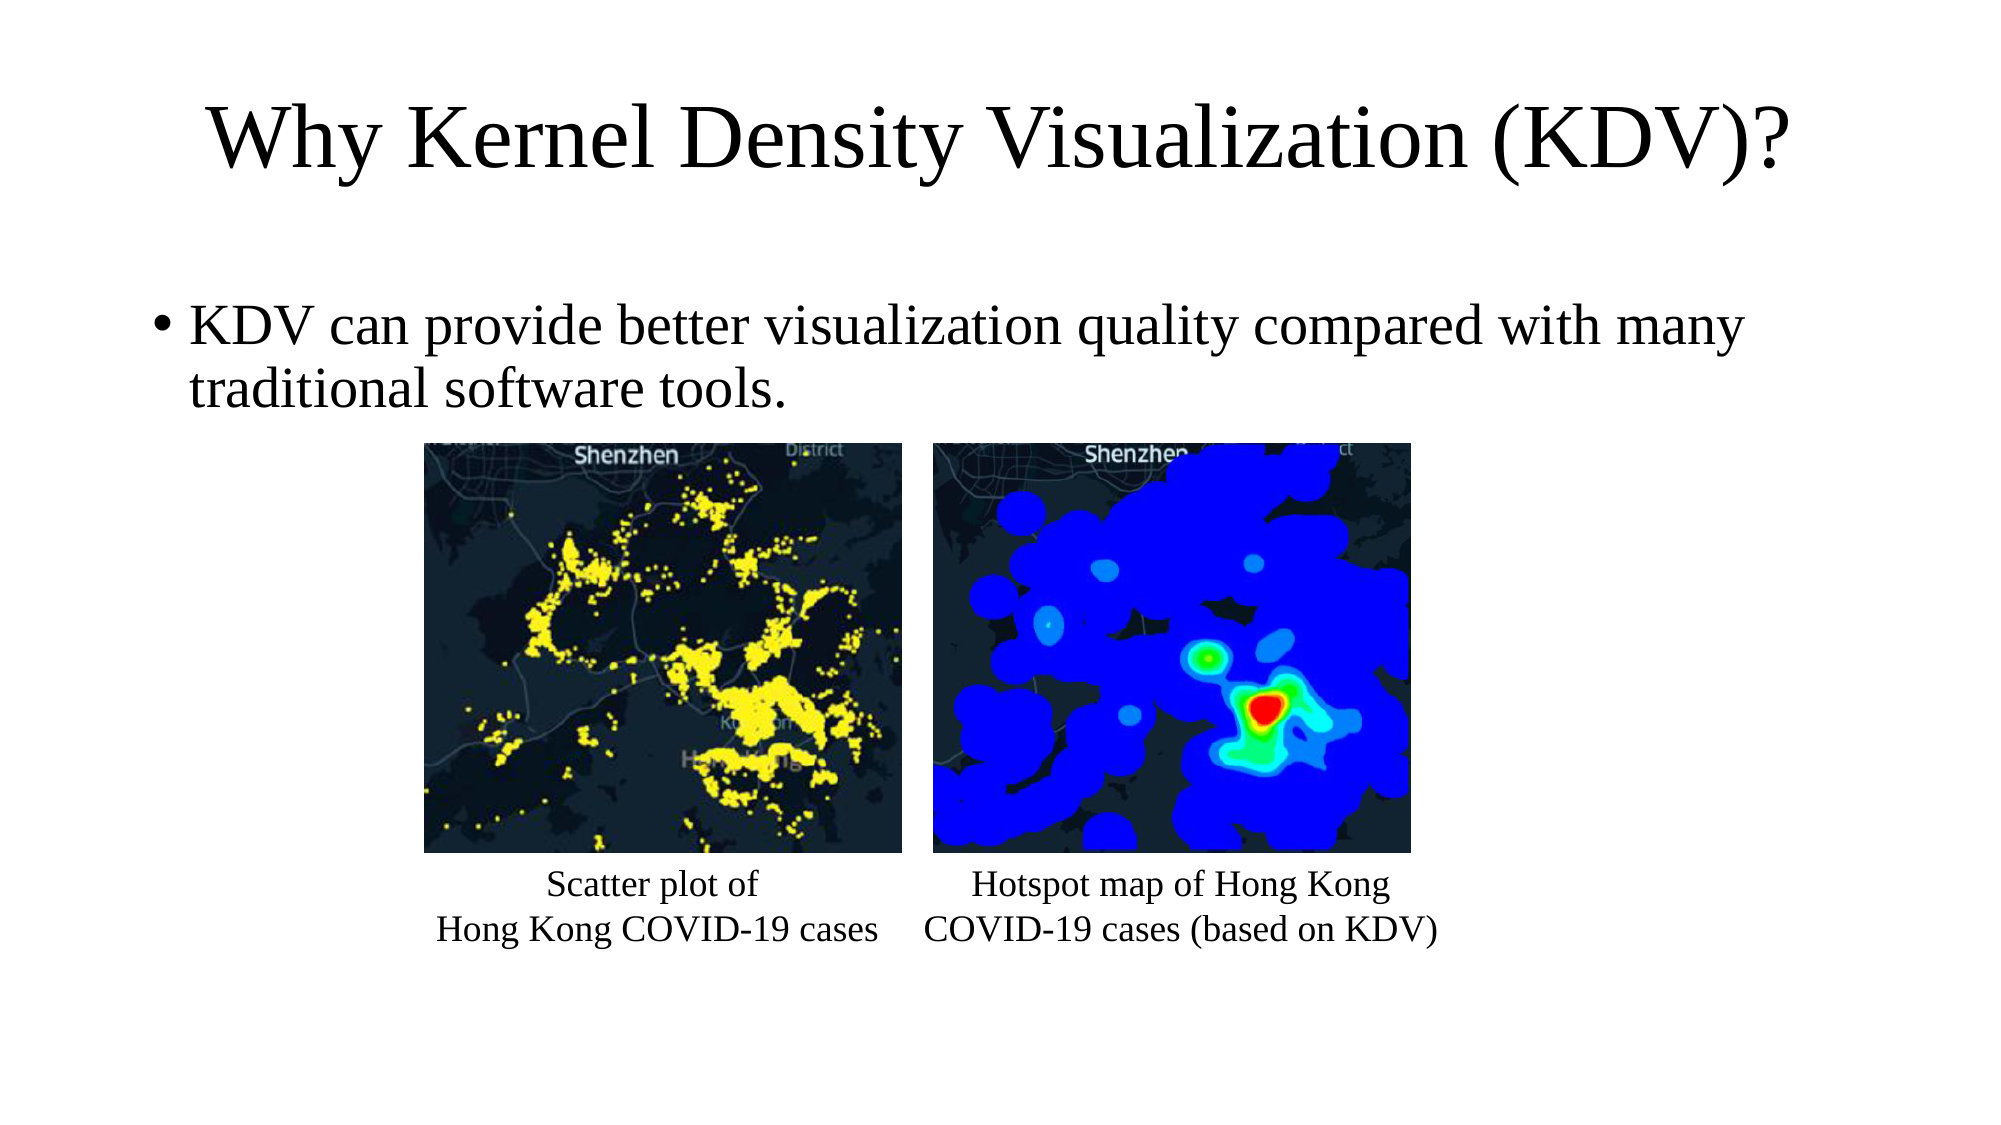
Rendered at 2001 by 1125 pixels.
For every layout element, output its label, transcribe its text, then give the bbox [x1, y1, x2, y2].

text_box Hotspot map of Hong Kong COVID-19 cases (based on KDV) [891, 851, 1471, 957]
list KDV can provide better visualization quality compared with many traditional software tools. [137, 287, 1863, 1001]
title Why Kernel Density Visualization (KDV)? [137, 29, 1863, 247]
picture [417, 434, 1416, 857]
text_box Scatter plot of Hong Kong COVID-19 cases [368, 851, 891, 957]
